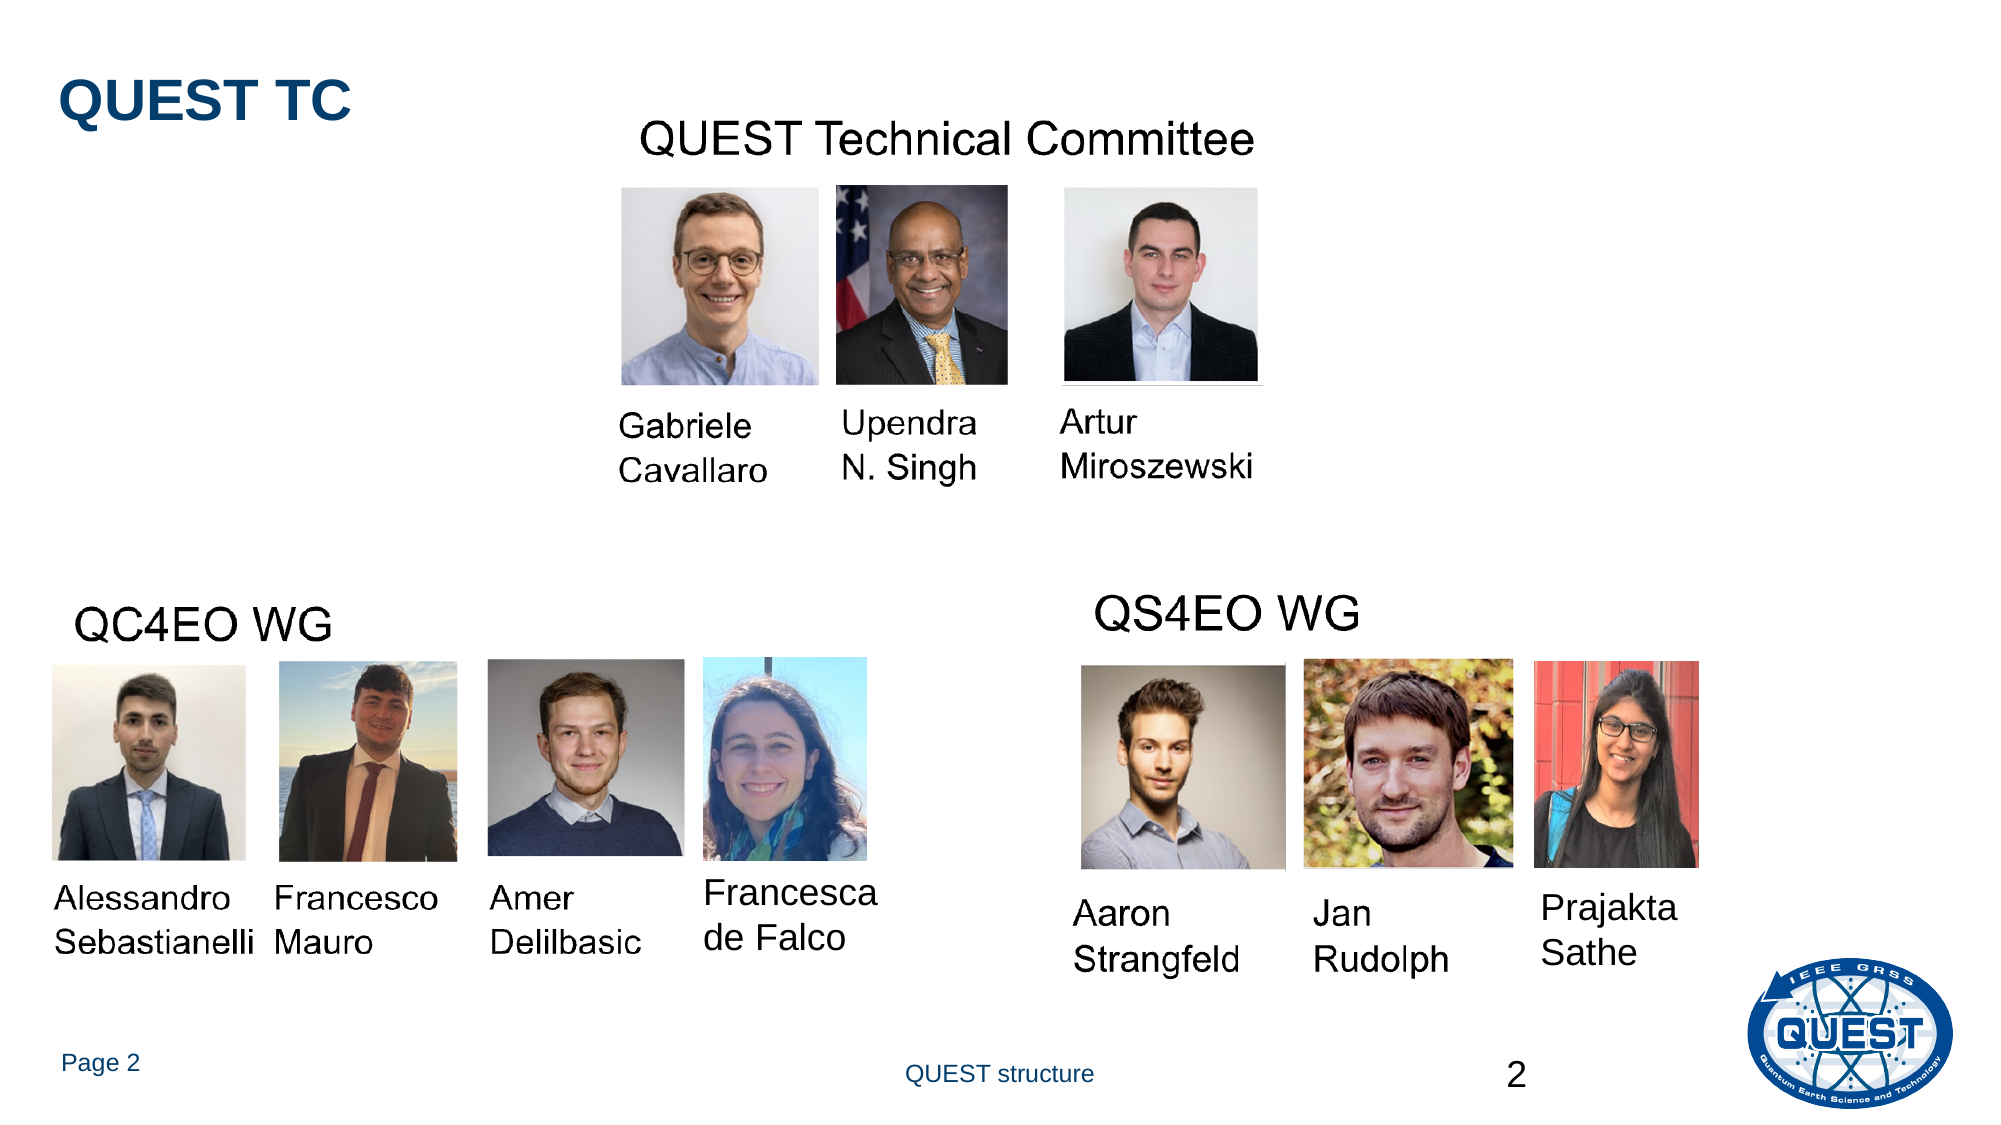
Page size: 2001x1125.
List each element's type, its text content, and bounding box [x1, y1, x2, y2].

slide_number Page 2 [60, 1046, 179, 1084]
title QUEST TC [59, 53, 1938, 161]
text_box 2 [1491, 1042, 1742, 1103]
picture [703, 657, 867, 861]
picture [1069, 571, 2000, 1113]
picture [51, 584, 696, 955]
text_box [688, 860, 868, 961]
picture [615, 114, 1264, 500]
text_box Francesca de Falco [688, 860, 1064, 965]
text_box QUEST structure [508, 1042, 1491, 1103]
